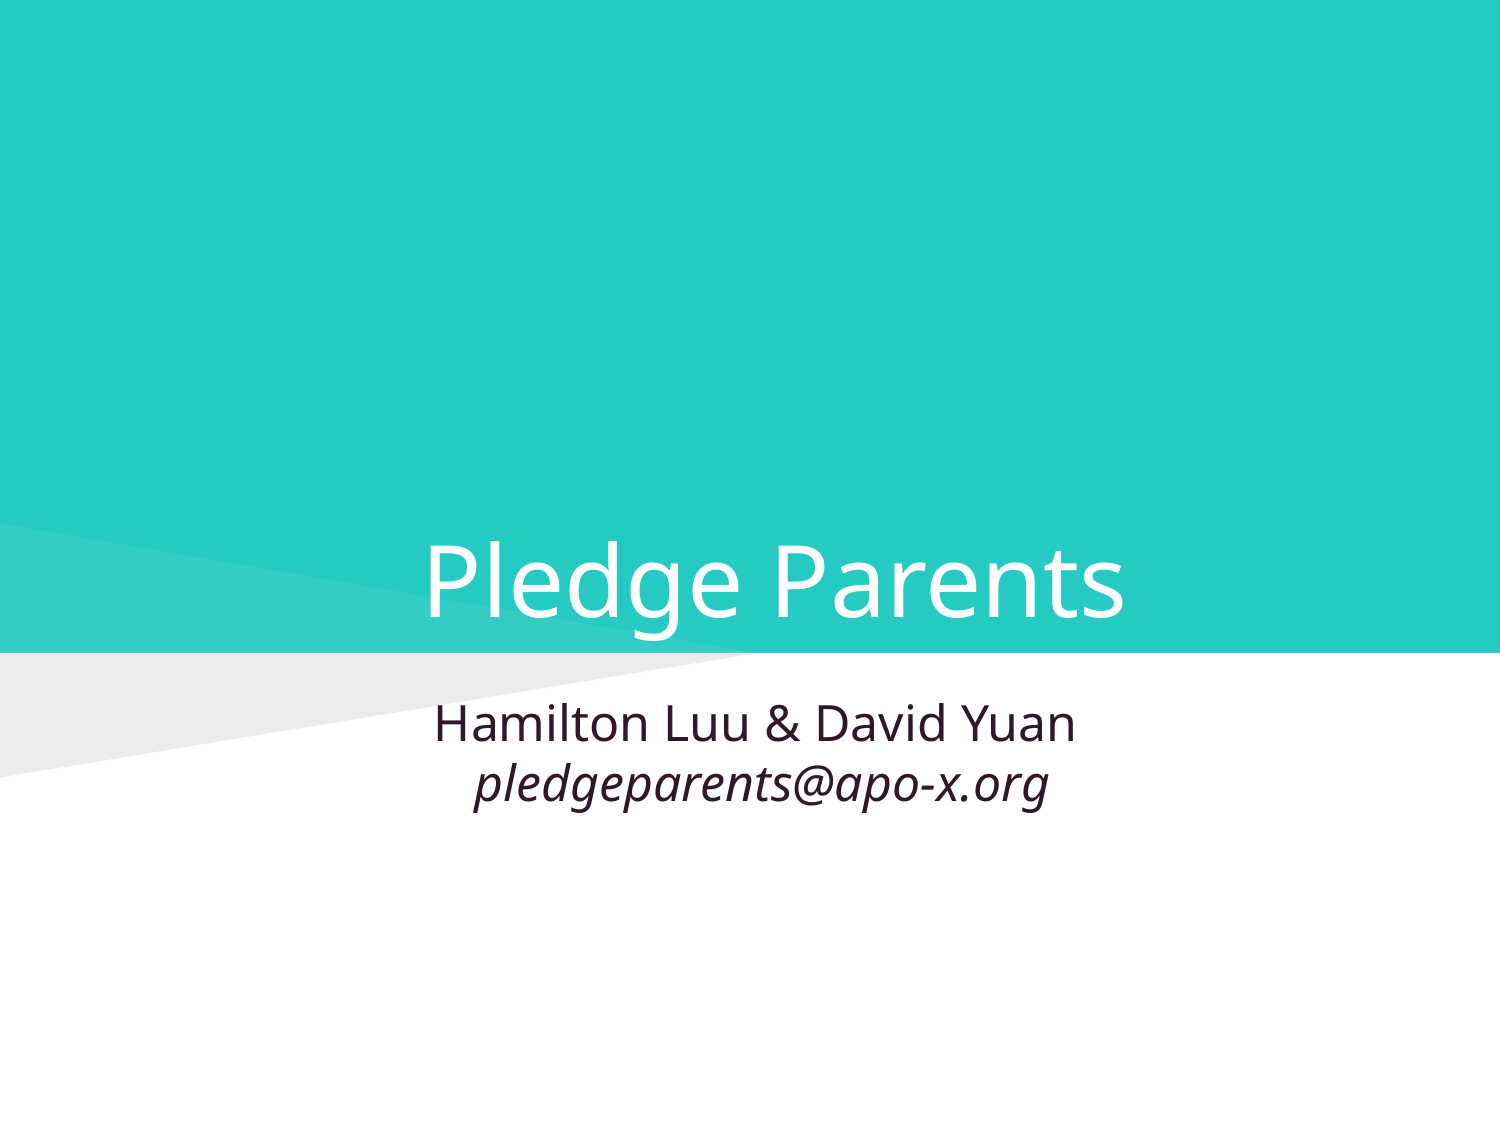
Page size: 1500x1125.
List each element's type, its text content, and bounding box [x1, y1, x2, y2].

subtitle Hamilton Luu & David Yuan pledgeparents@apo-x.org [112, 676, 1388, 823]
title Pledge Parents [112, 382, 1388, 653]
